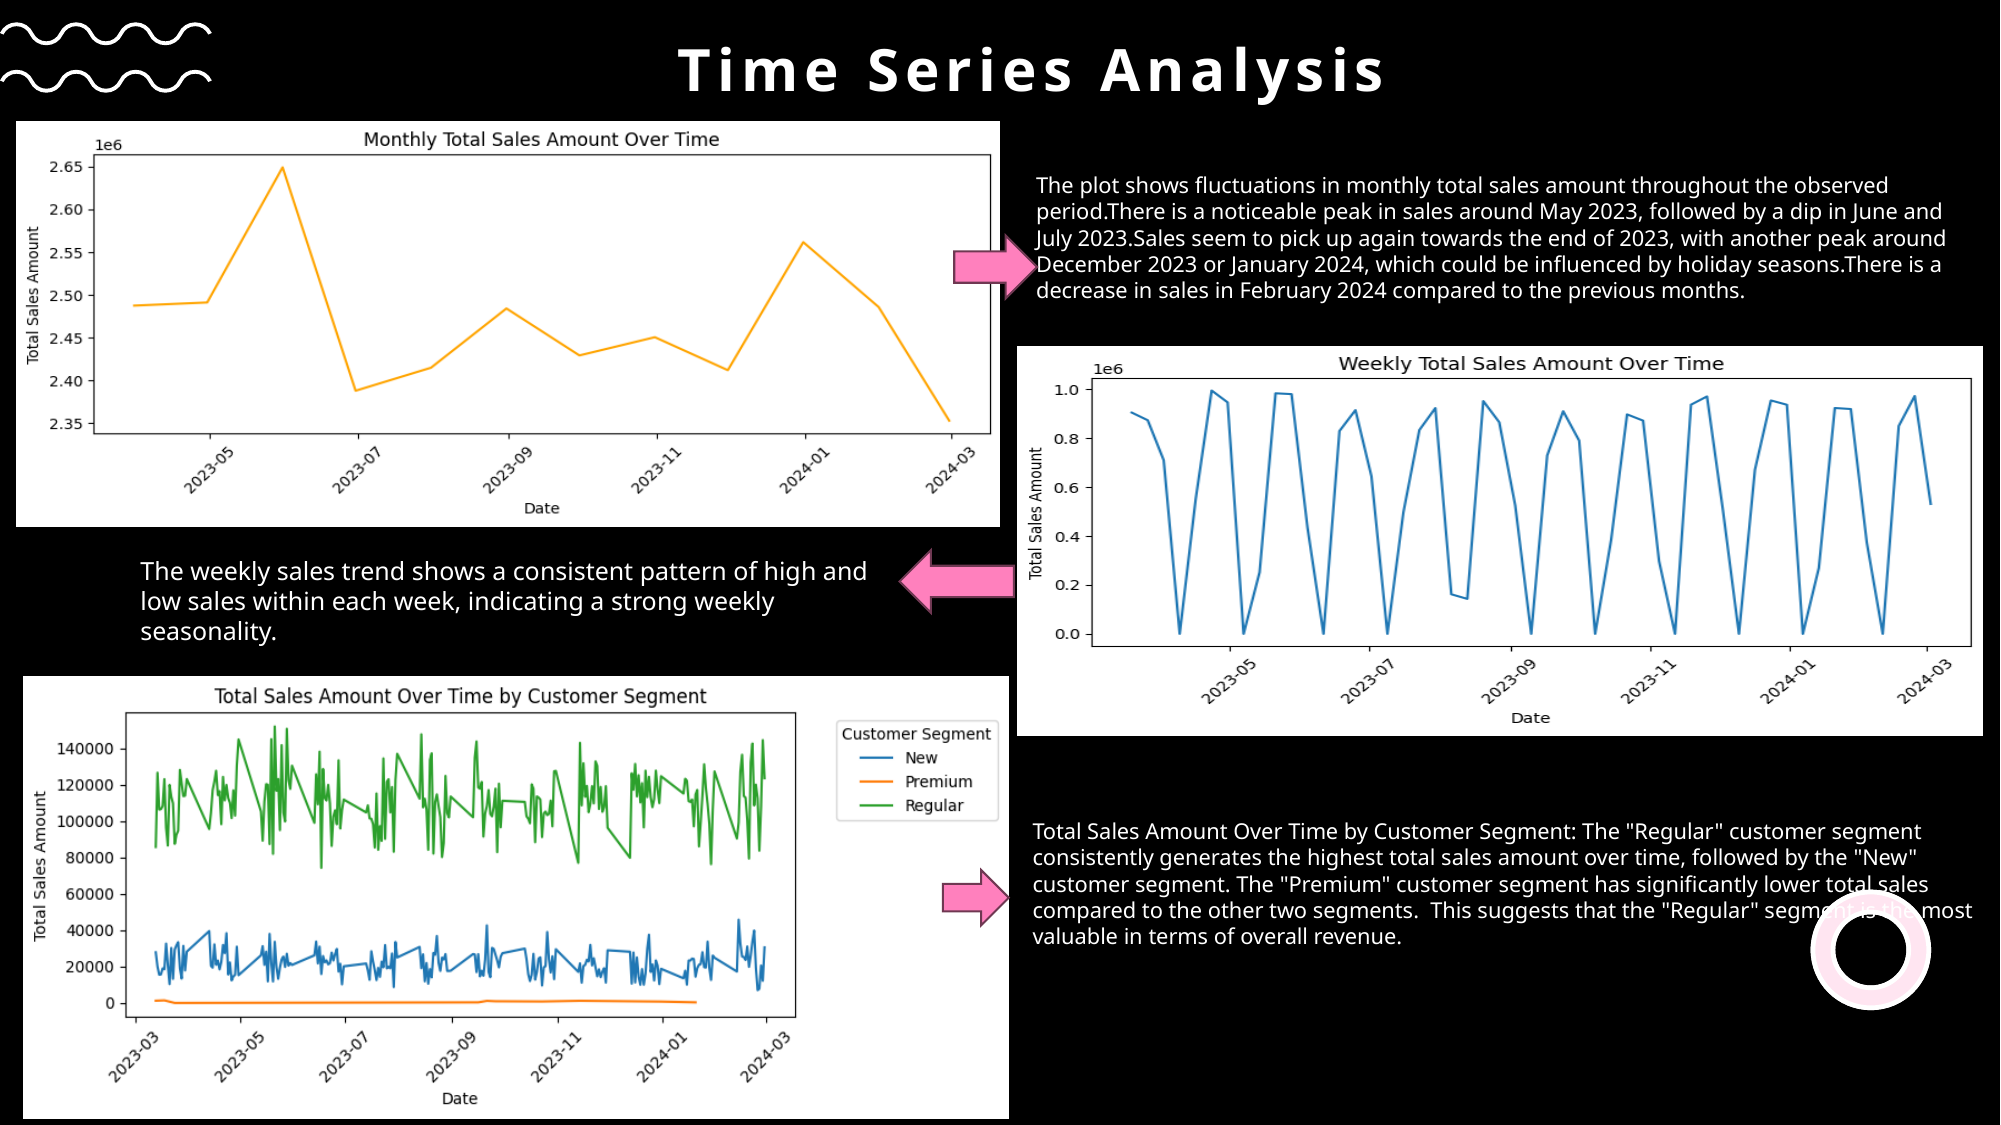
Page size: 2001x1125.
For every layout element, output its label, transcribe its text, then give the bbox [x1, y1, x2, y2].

text_box The weekly sales trend shows a consistent pattern of high and low sales within each week, indicating a strong weekly seasonality. [125, 548, 891, 653]
title Time Series Analysis [247, 23, 1816, 122]
picture [16, 121, 1000, 527]
picture [22, 676, 1009, 1119]
text_box [1000, 233, 1039, 301]
text_box [898, 547, 1015, 616]
text_box Total Sales Amount Over Time by Customer Segment: The "Regular" customer segment consistently generates the highest total sales amount over time, followed by the "New" customer segment. The "Premium" customer segment has significantly lower total sales compared to the other two segments. This suggests that the "Regular" segment is the most valuable in terms of overall revenue. [1017, 810, 2000, 957]
picture [1017, 346, 1983, 736]
text_box The plot shows fluctuations in monthly total sales amount throughout the observed period.There is a noticeable peak in sales around May 2023, followed by a dip in June and July 2023.Sales seem to pick up again towards the end of 2023, with another peak around December 2023 or January 2024, which could be influenced by holiday seasons.There is a decrease in sales in February 2024 compared to the previous months. [1021, 164, 1984, 311]
